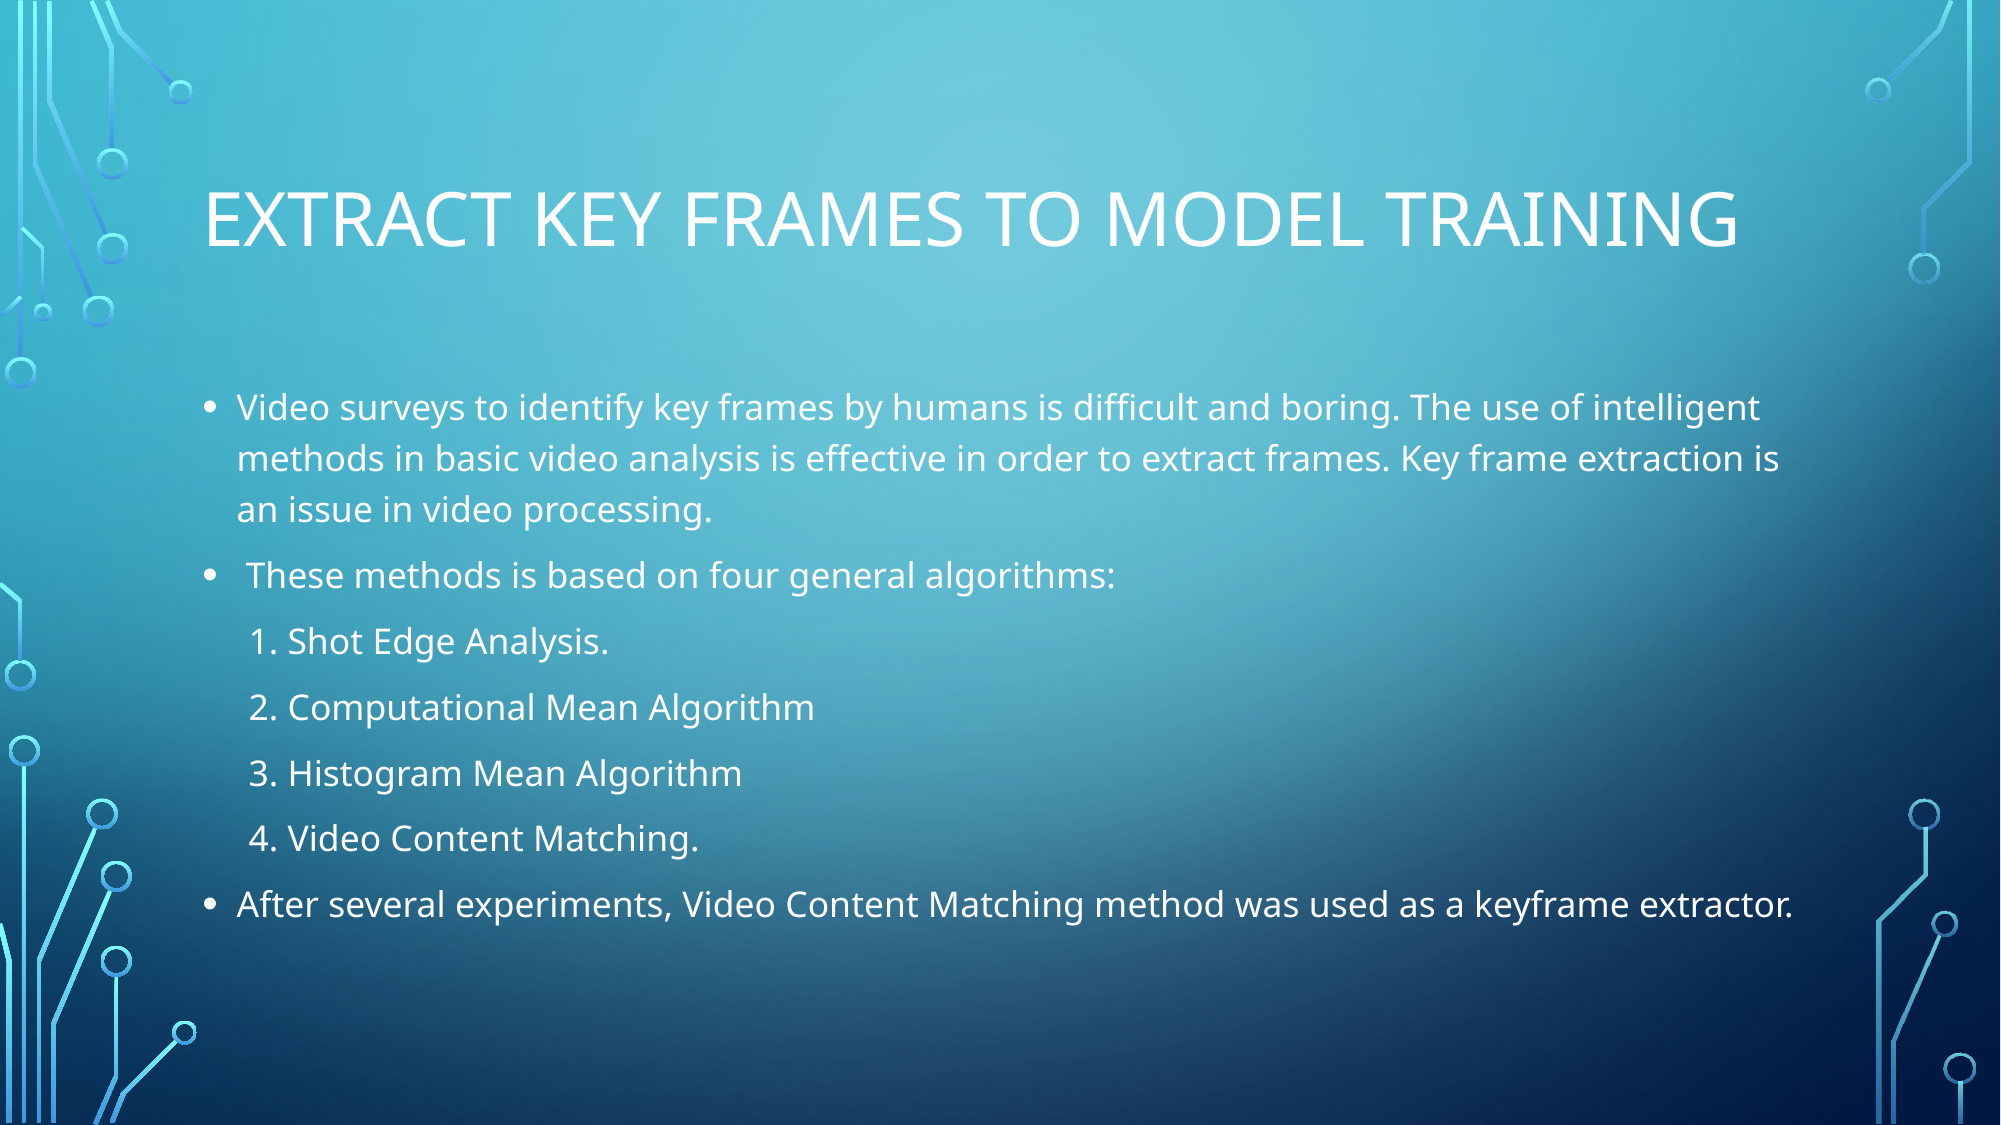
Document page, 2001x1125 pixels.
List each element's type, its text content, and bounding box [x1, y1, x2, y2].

list Video surveys to identify key frames by humans is difficult and boring. The use of intelligent methods in basic video analysis is effective in order to extract frames. Key frame extraction is an issue in video processing. These methods is based on four general algorithms: 1. Shot Edge Analysis. 2. Computational Mean Algorithm 3. Histogram Mean Algorithm 4. Video Content Matching. After several experiments, Video Content Matching method was used as a keyframe extractor. [187, 369, 1813, 950]
title Extract Key Frames to Model Training [187, 101, 1813, 344]
